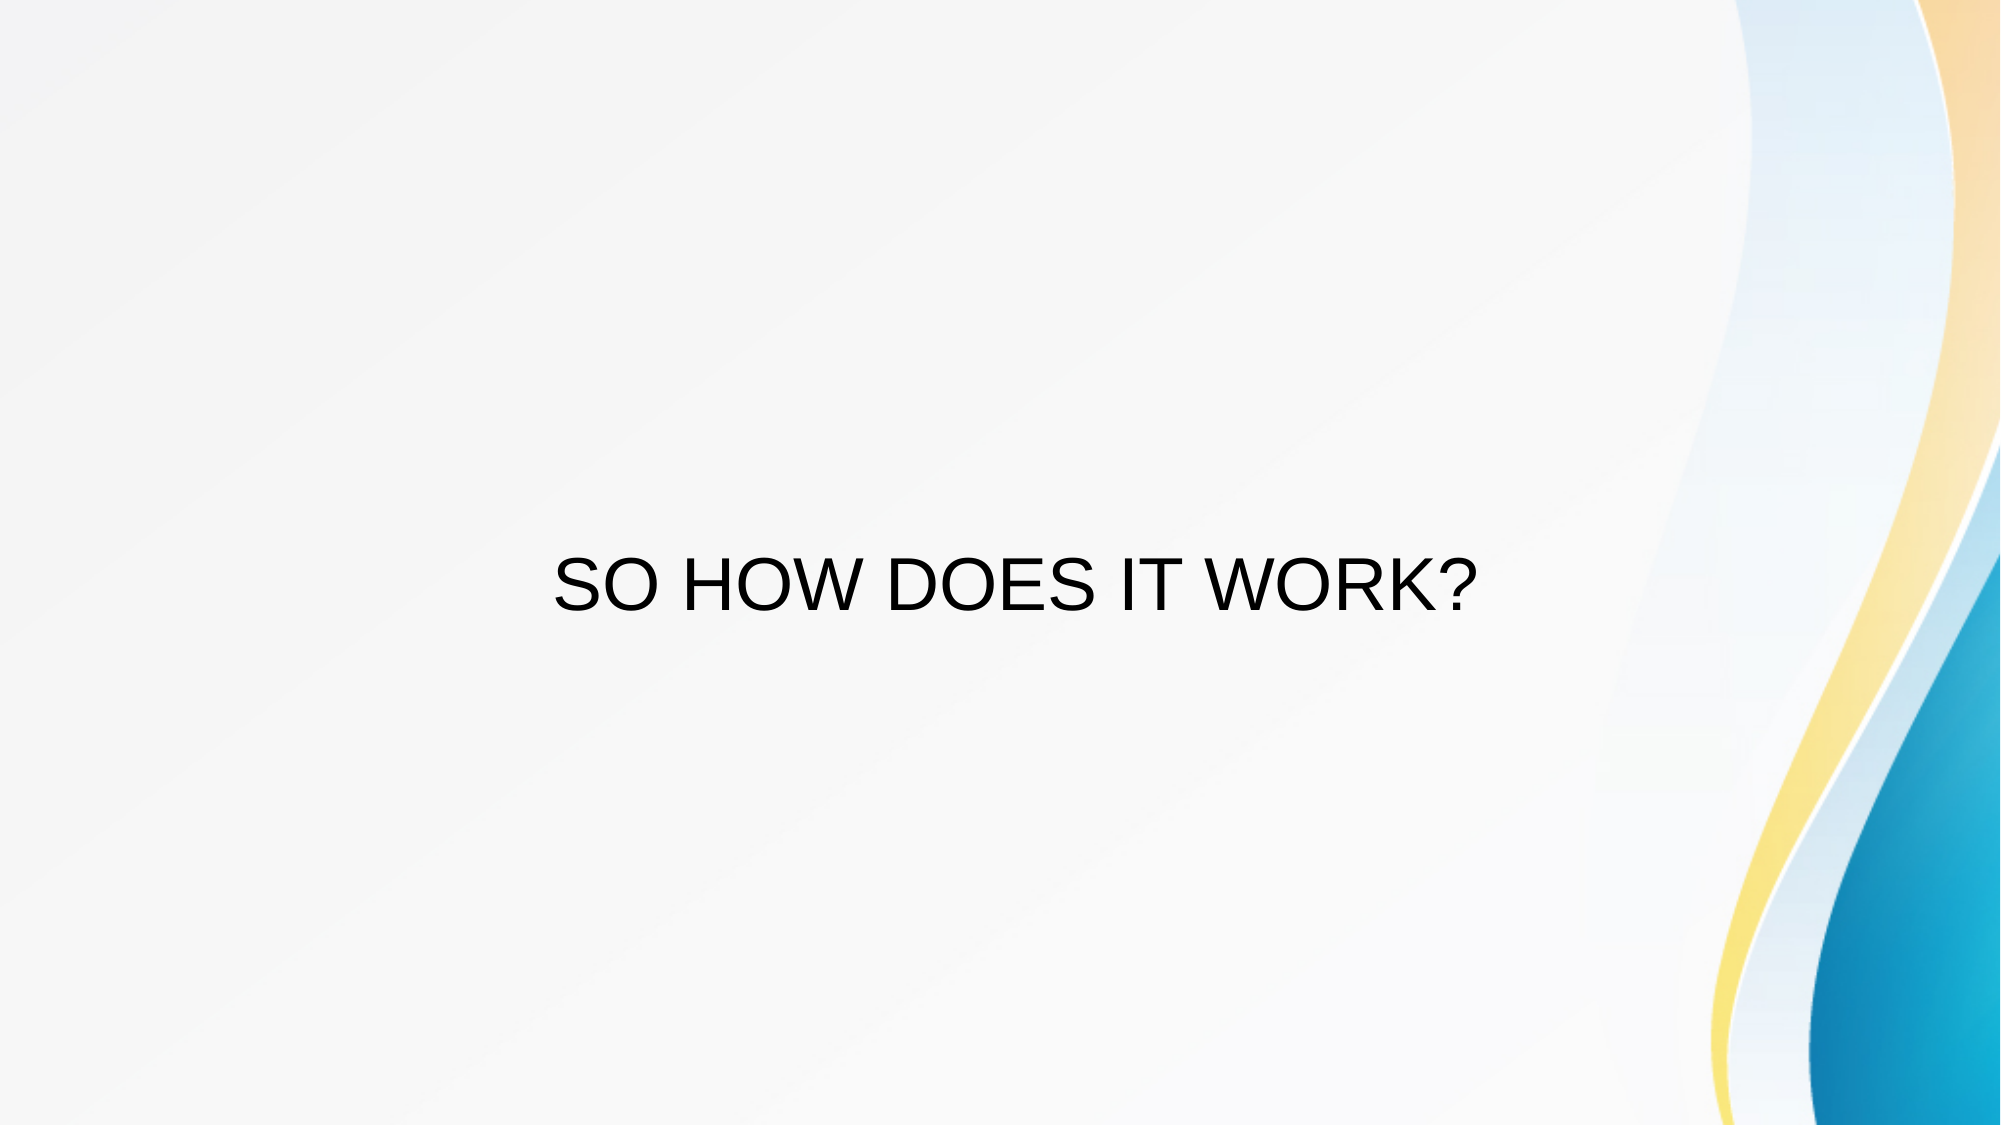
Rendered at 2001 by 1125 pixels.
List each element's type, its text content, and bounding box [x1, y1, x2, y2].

picture [0, 0, 2001, 1125]
title SO HOW DOES IT WORK? [153, 471, 1879, 690]
